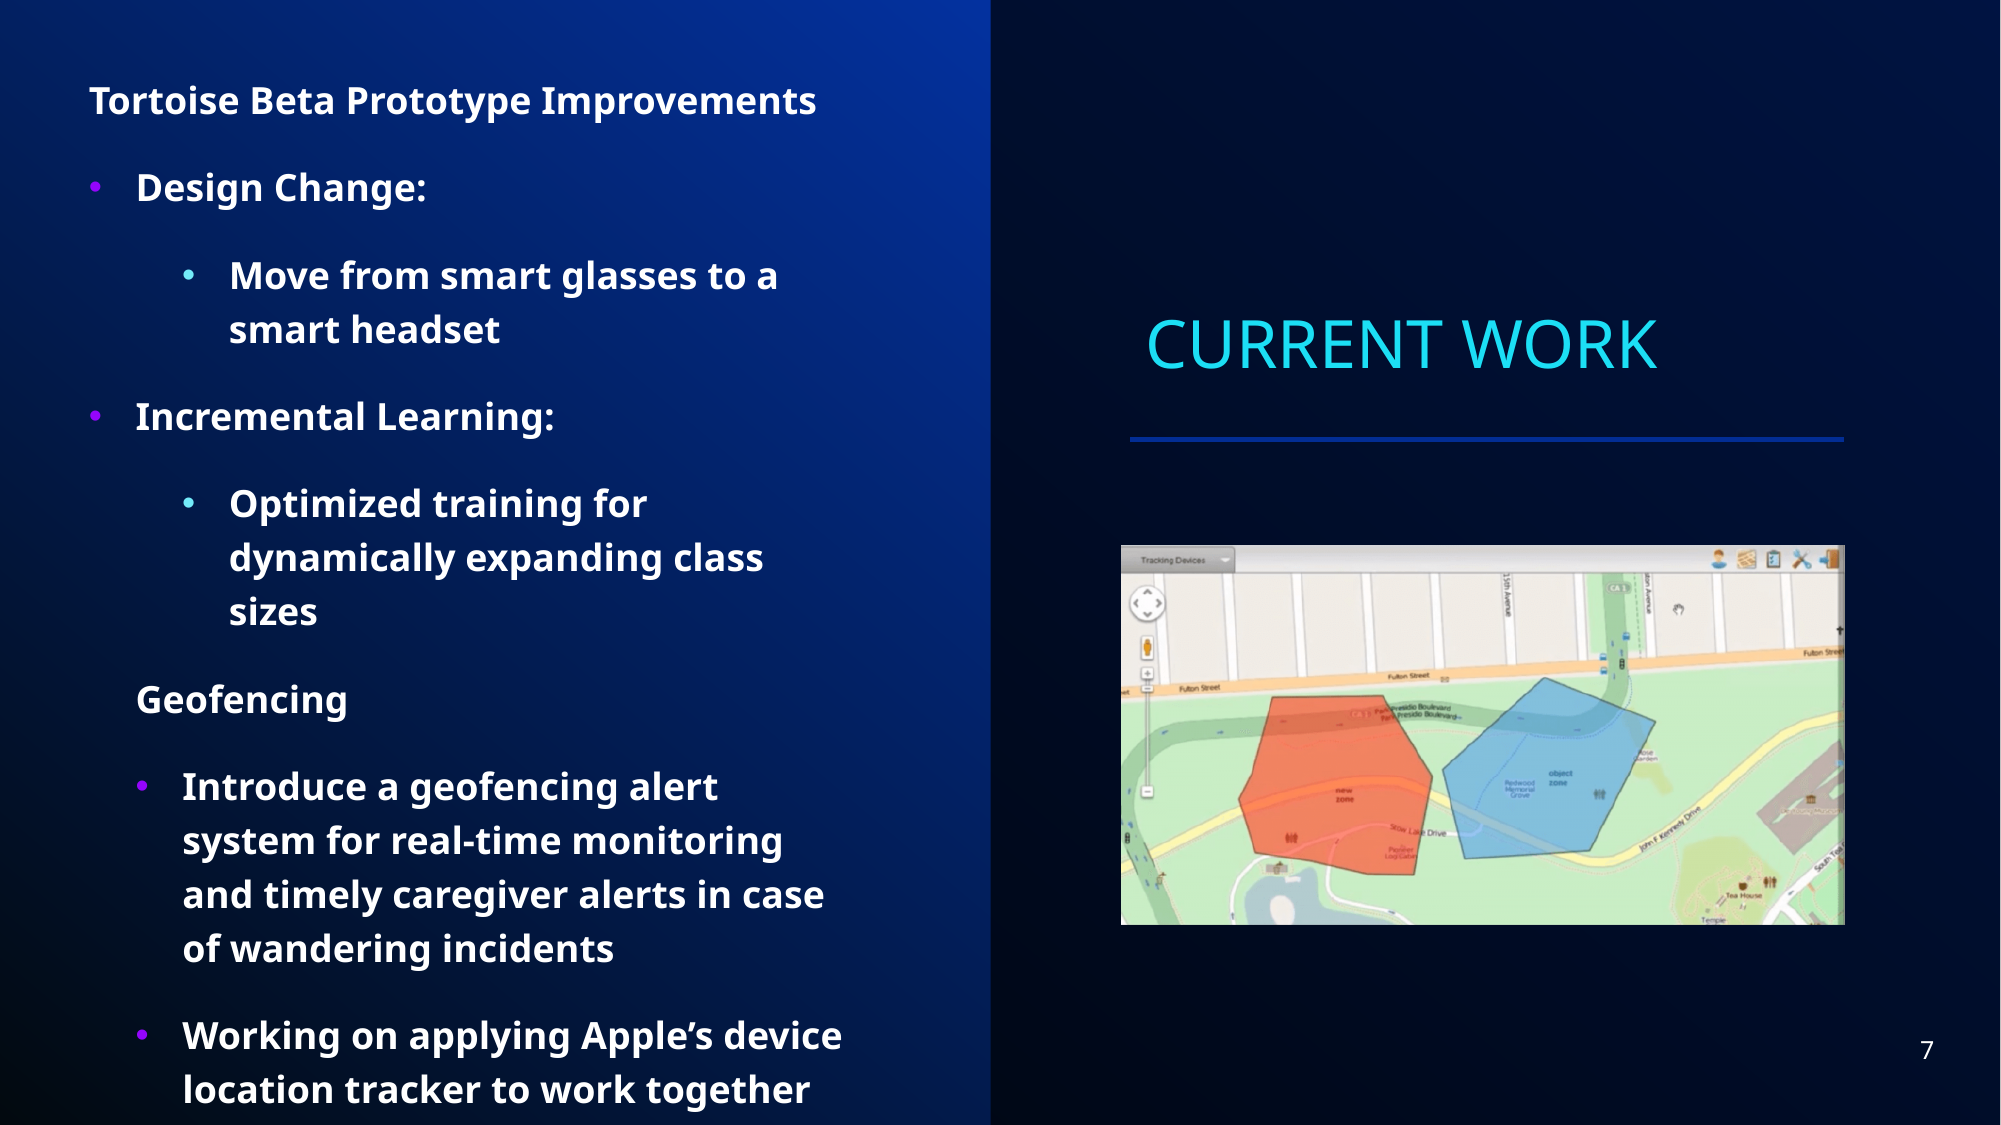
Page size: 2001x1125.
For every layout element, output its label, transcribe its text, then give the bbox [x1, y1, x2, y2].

picture [1121, 545, 1845, 925]
title Current Work [1130, 28, 1845, 390]
list Tortoise Beta Prototype Improvements Design Change: Move from smart glasses to a smart headset Incremental Learning: Optimized training for dynamically expanding class sizes Geofencing Introduce a geofencing alert system for real-time monitoring and timely caregiver alerts in case of wandering incidents Working on applying Apple’s device location tracker to work together [73, 60, 870, 1082]
slide_number 7 [1499, 1021, 1950, 1082]
